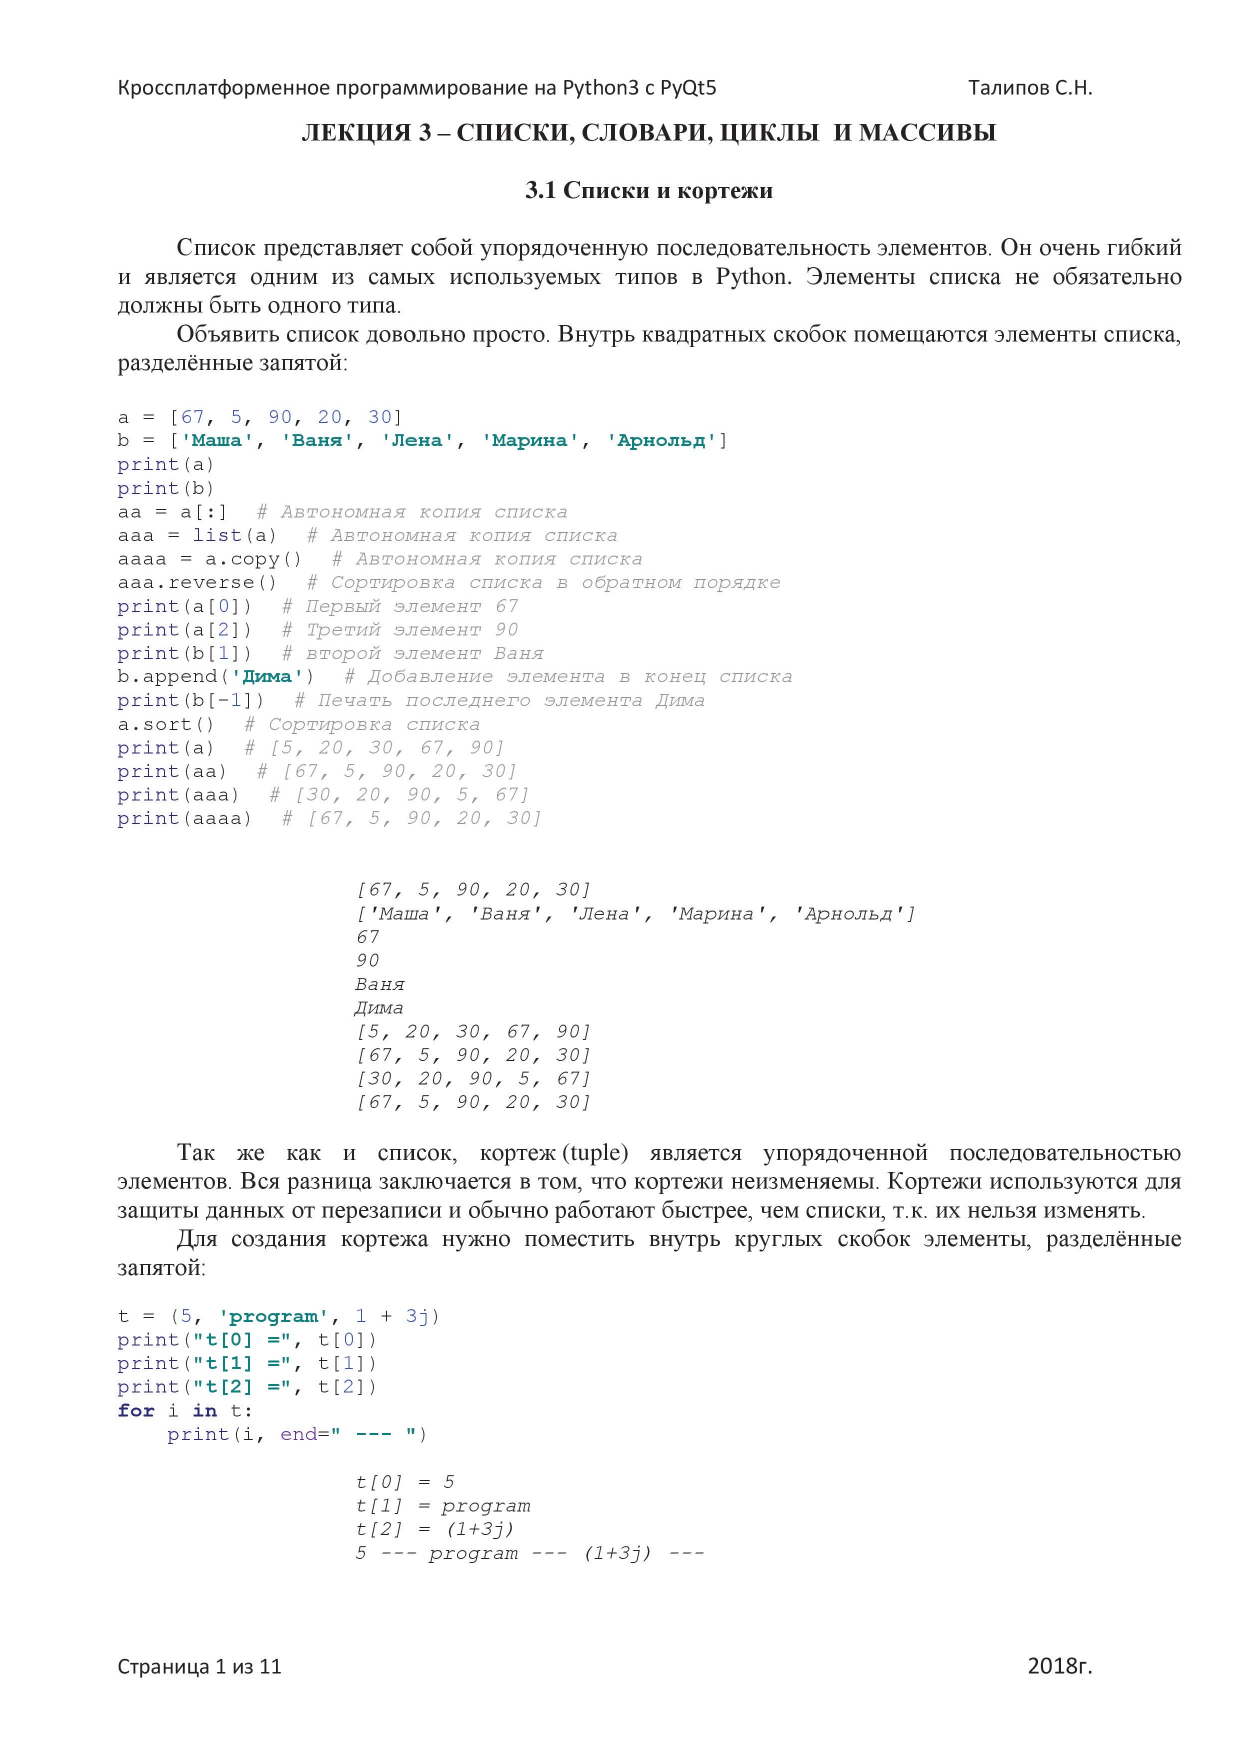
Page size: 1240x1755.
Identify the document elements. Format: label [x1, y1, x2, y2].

text_box [0, 0, 1240, 1754]
